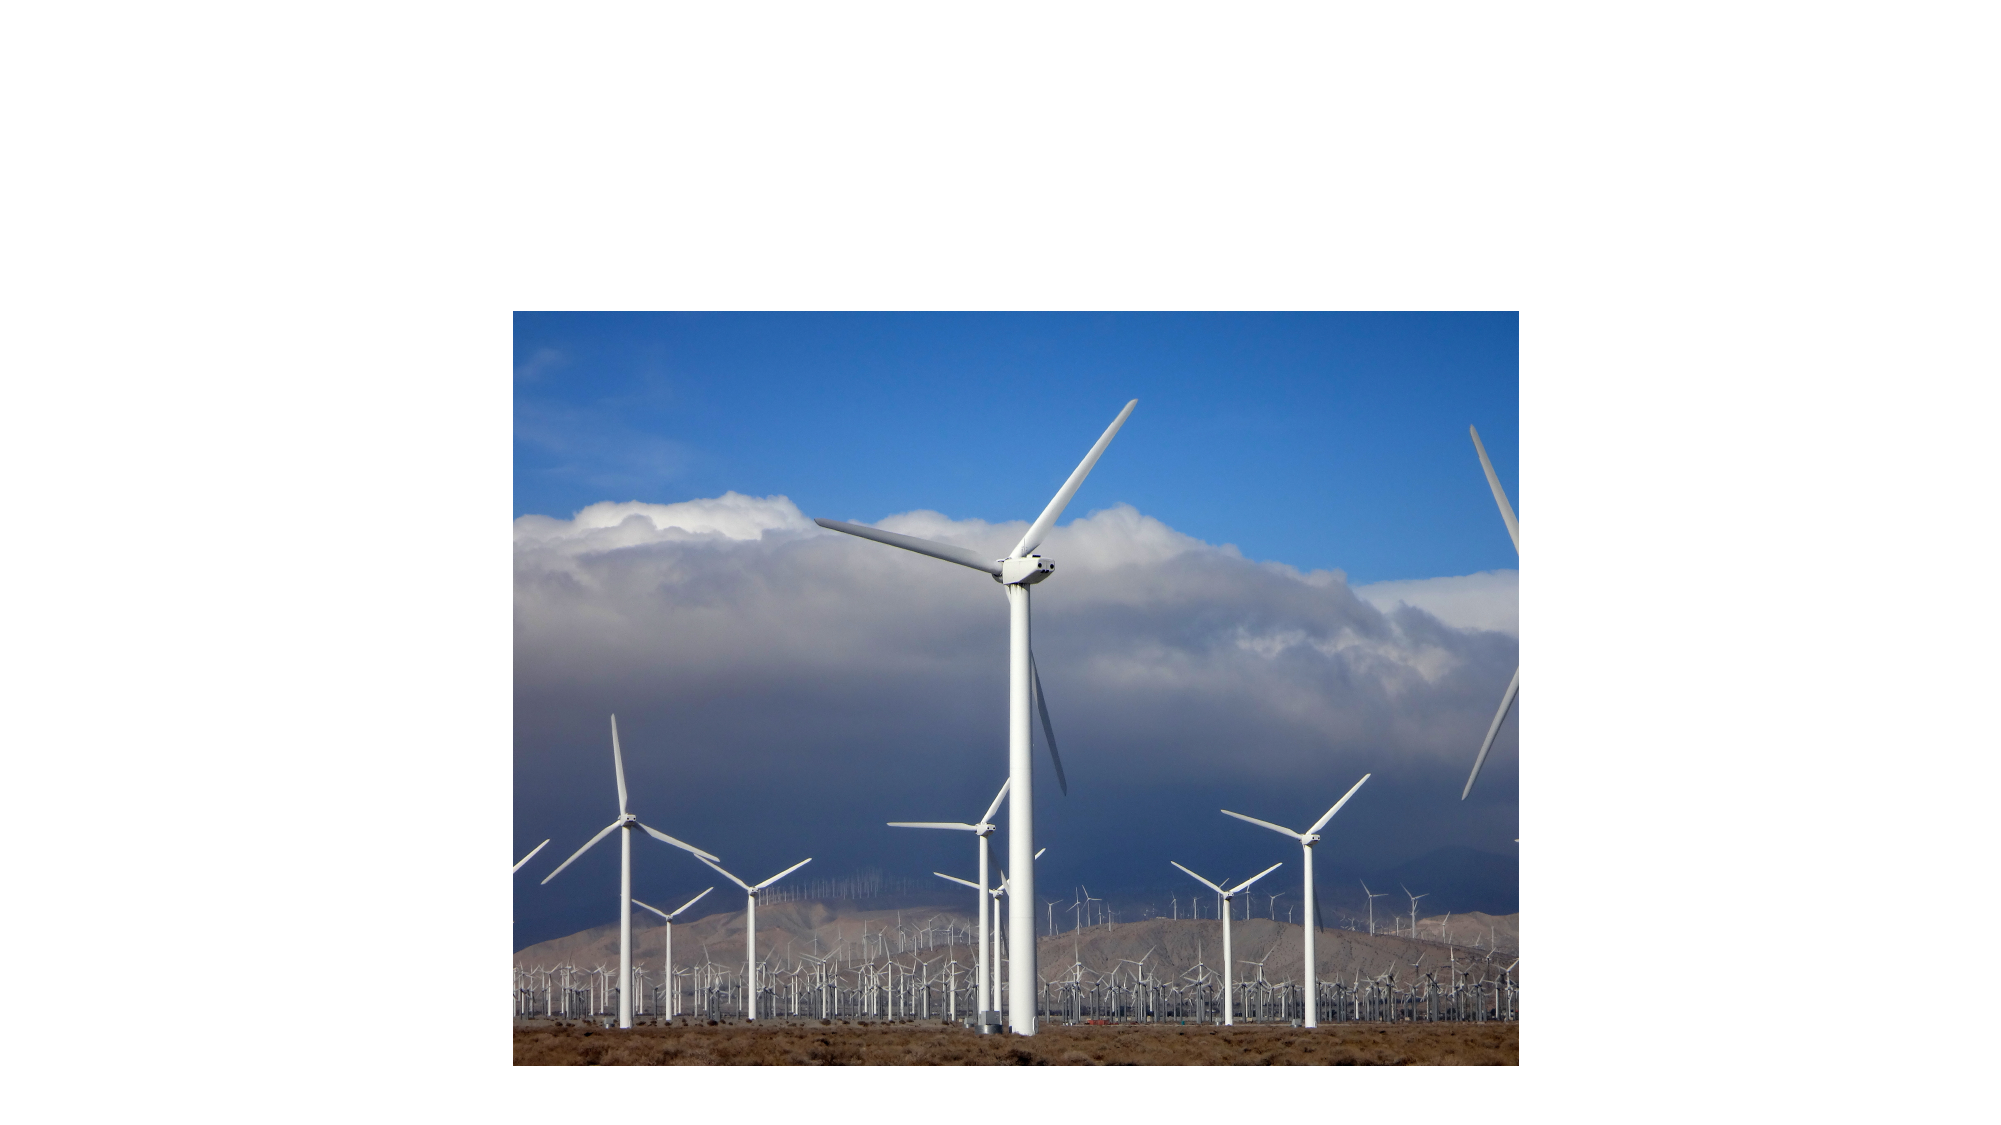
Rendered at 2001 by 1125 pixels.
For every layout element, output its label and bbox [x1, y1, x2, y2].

list [513, 311, 1518, 1066]
